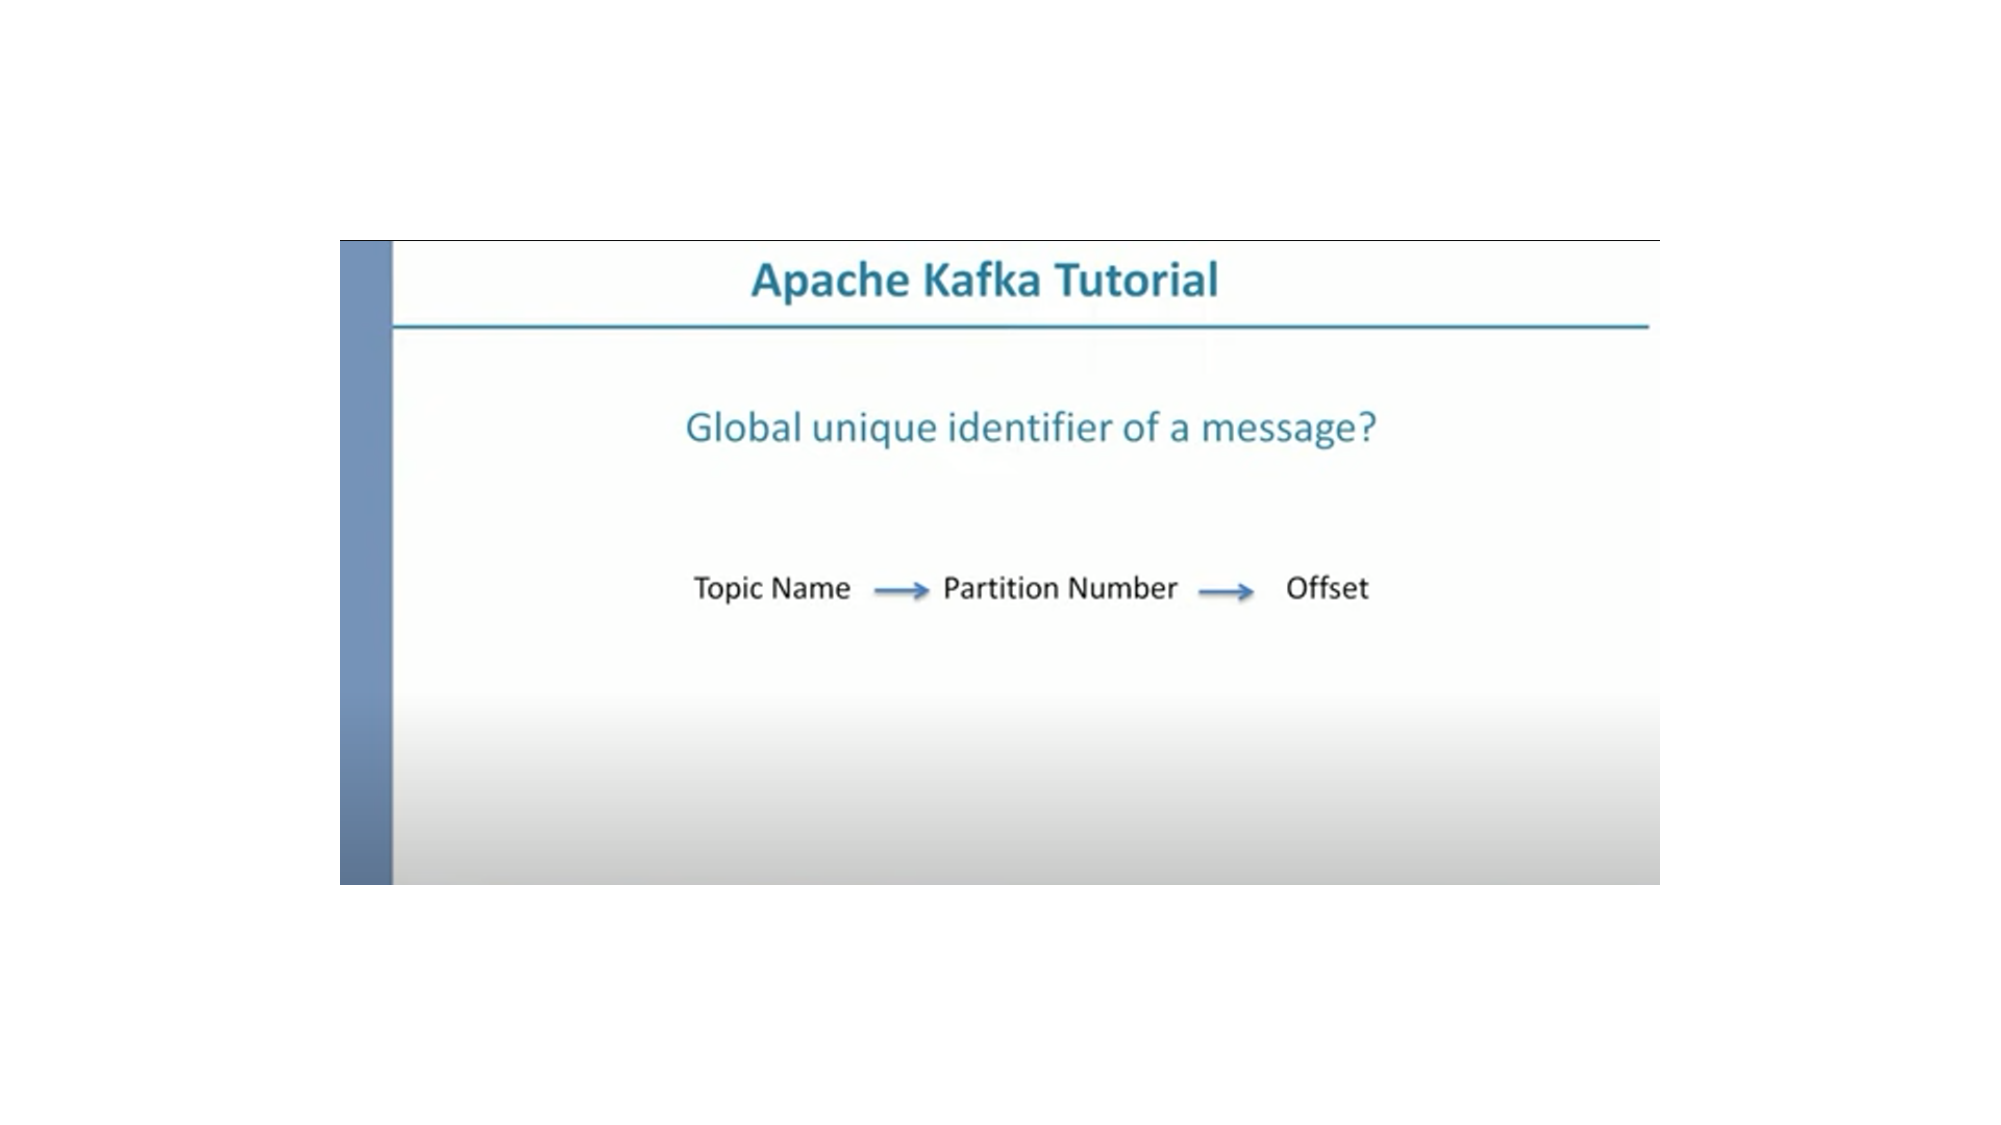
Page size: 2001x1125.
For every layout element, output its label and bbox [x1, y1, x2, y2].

picture [340, 240, 1660, 885]
